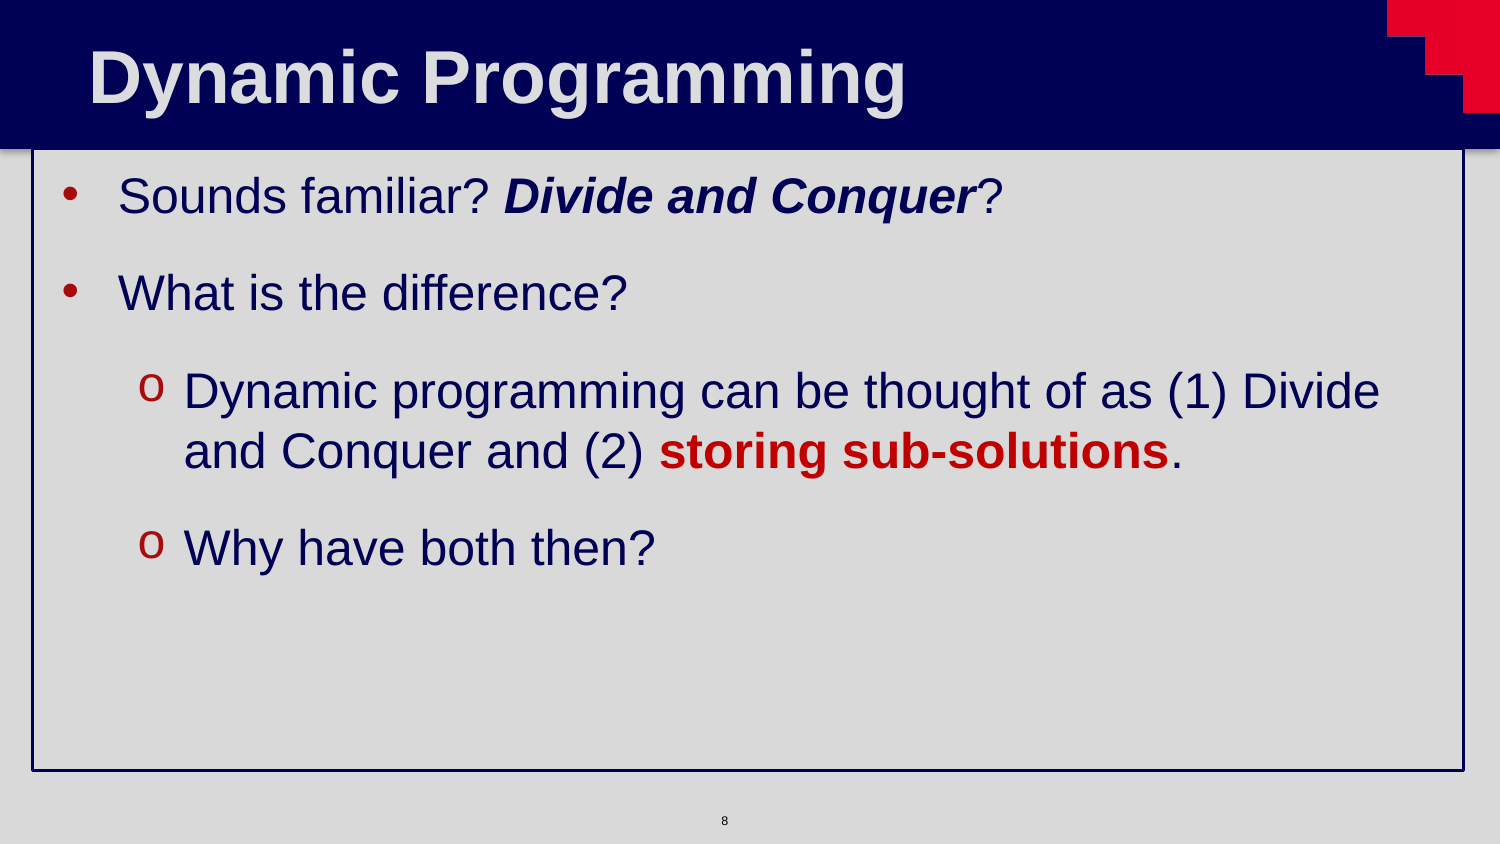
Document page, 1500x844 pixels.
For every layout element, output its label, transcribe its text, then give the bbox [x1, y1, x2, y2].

list Sounds familiar? Divide and Conquer? What is the difference? Dynamic programming can be thought of as (1) Divide and Conquer and (2) storing sub-solutions. Why have both then? [31, 146, 1465, 772]
title Dynamic Programming [0, 0, 1356, 150]
picture [1387, 0, 1500, 113]
